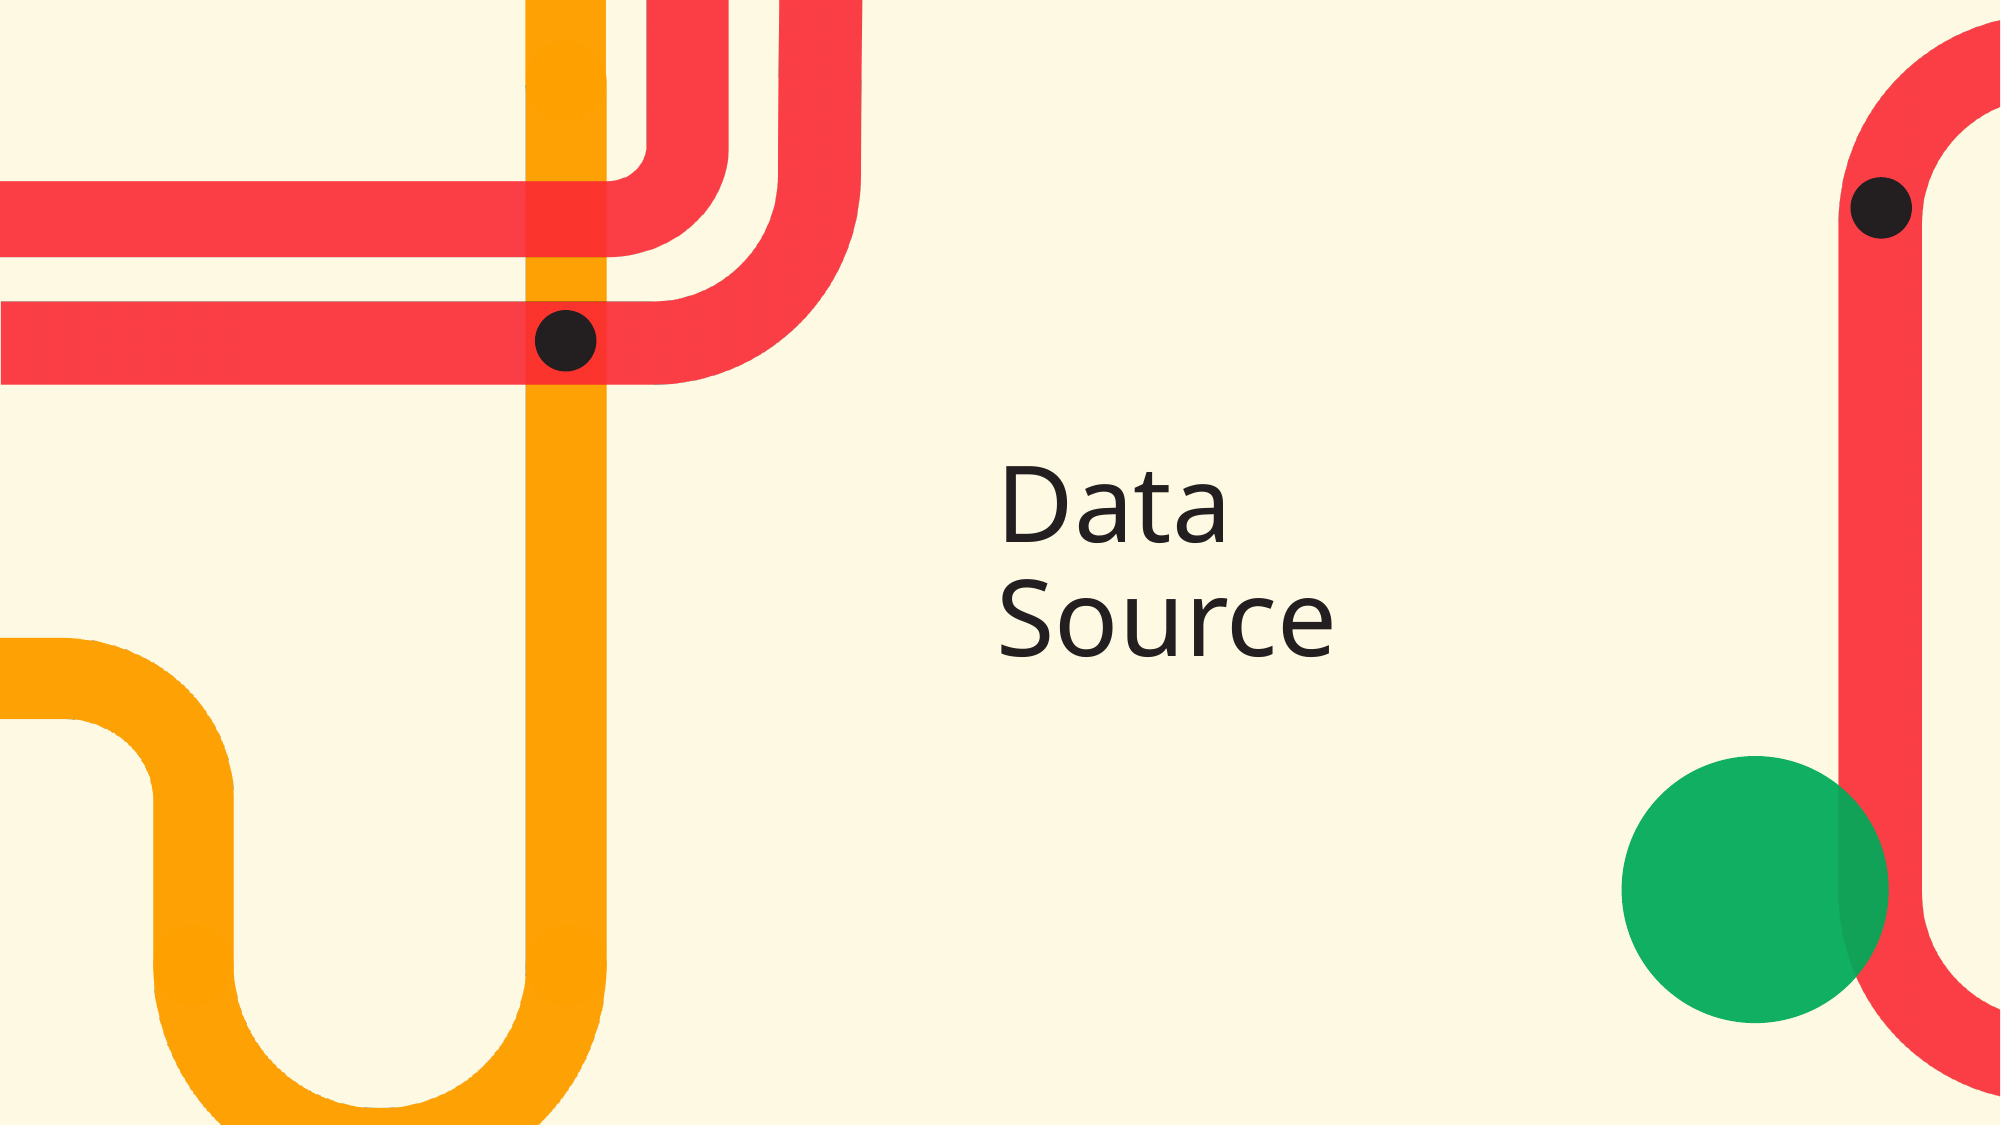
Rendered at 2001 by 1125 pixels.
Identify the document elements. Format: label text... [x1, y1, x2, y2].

picture [0, 0, 876, 1125]
picture [1838, 0, 2001, 1103]
title Data Source [981, 363, 1601, 688]
